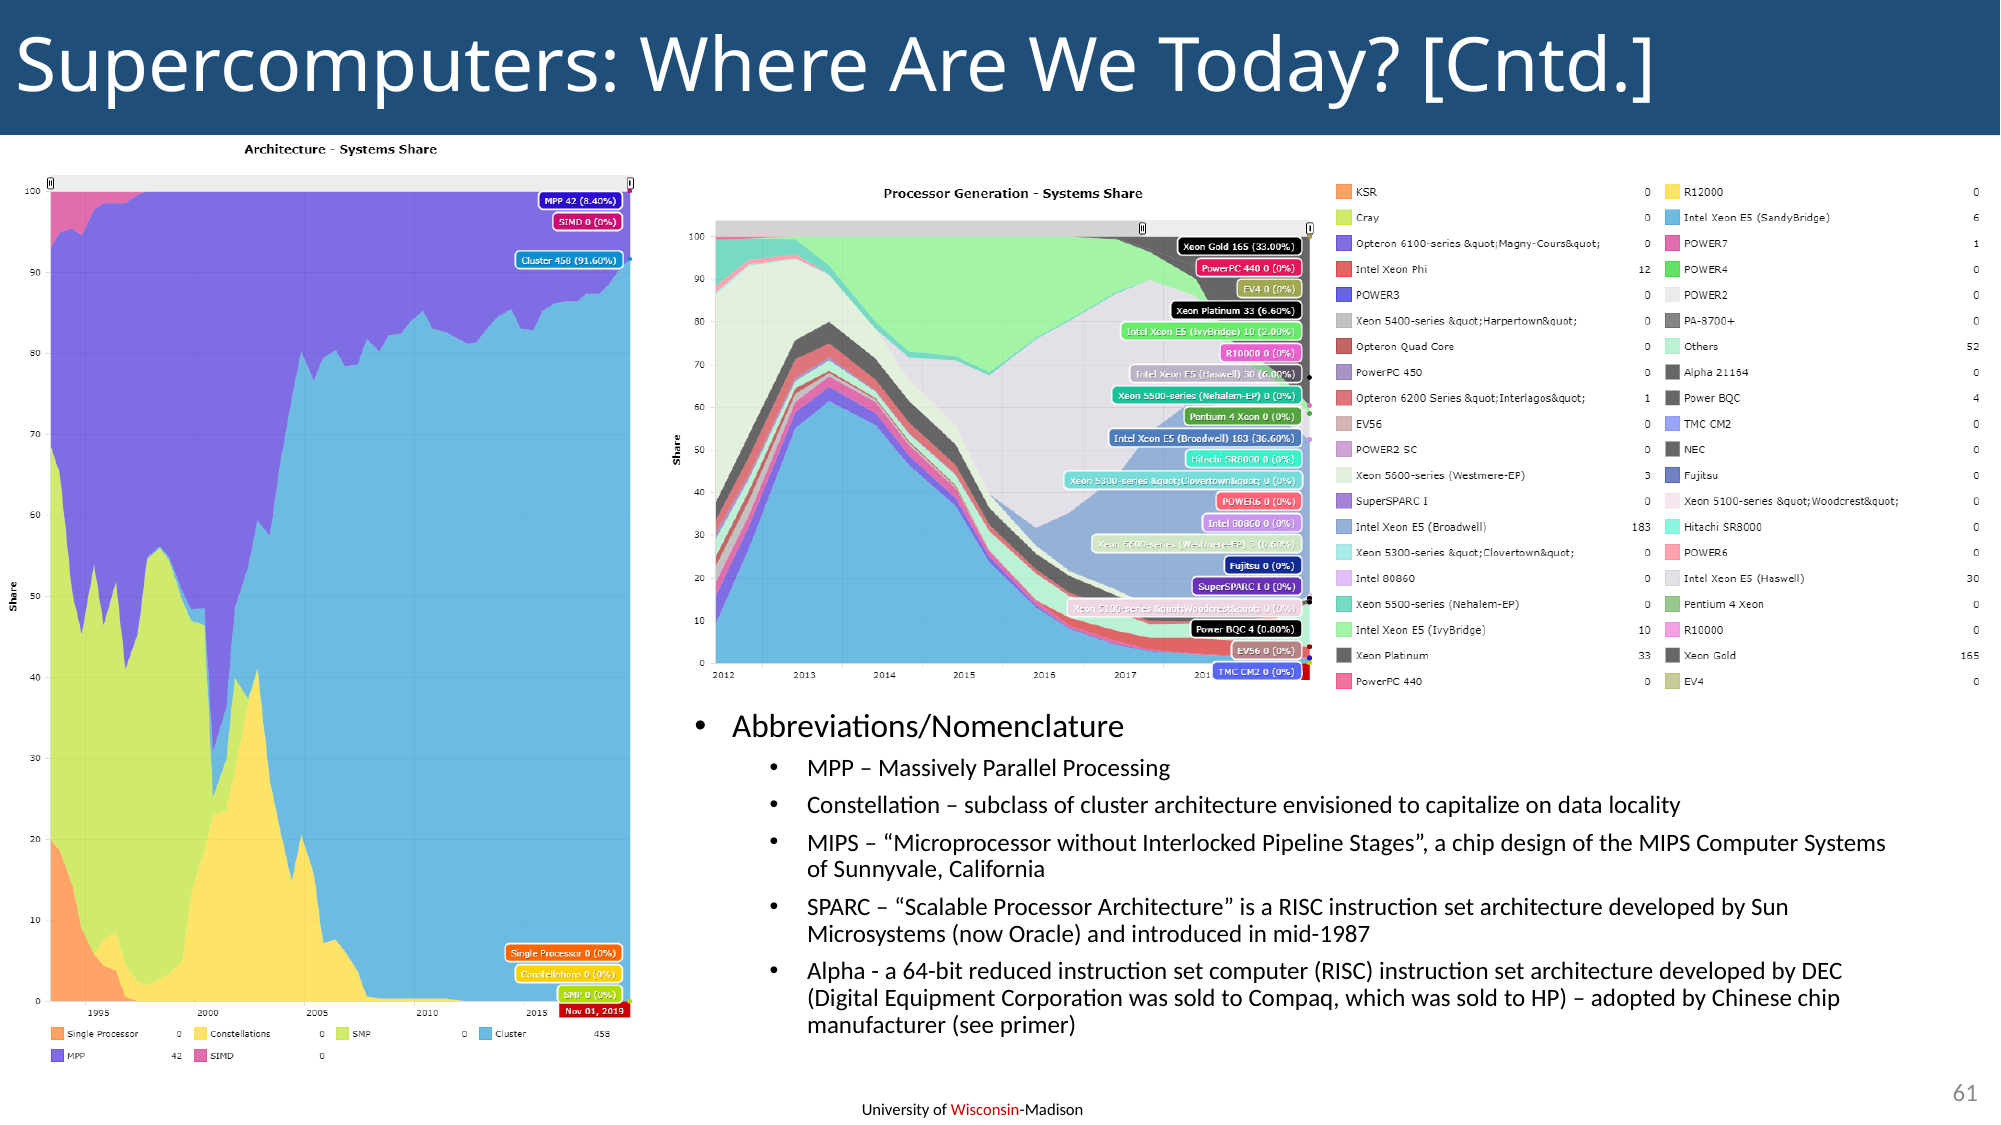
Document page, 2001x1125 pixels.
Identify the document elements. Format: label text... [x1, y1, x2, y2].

slide_number 61 [1879, 1069, 1994, 1114]
picture [1332, 181, 1994, 702]
title Supercomputers: Where Are We Today? [Cntd.] [0, 0, 2000, 136]
picture [663, 174, 1321, 686]
text_box Abbreviations/Nomenclature MPP – Massively Parallel Processing Constellation – subclass of cluster architecture envisioned to capitalize on data locality MIPS – “Microprocessor without Interlocked Pipeline Stages”, a chip design of the MIPS Computer Systems of Sunnyvale, California SPARC – “Scalable Processor Architecture” is a RISC instruction set architecture developed by Sun Microsystems (now Oracle) and introduced in mid-1987 Alpha - a 64-bit reduced instruction set computer (RISC) instruction set architecture developed by DEC (Digital Equipment Corporation was sold to Compaq, which was sold to HP) – adopted by Chinese chip manufacturer (see primer) [679, 701, 1927, 1070]
picture [0, 134, 641, 1070]
